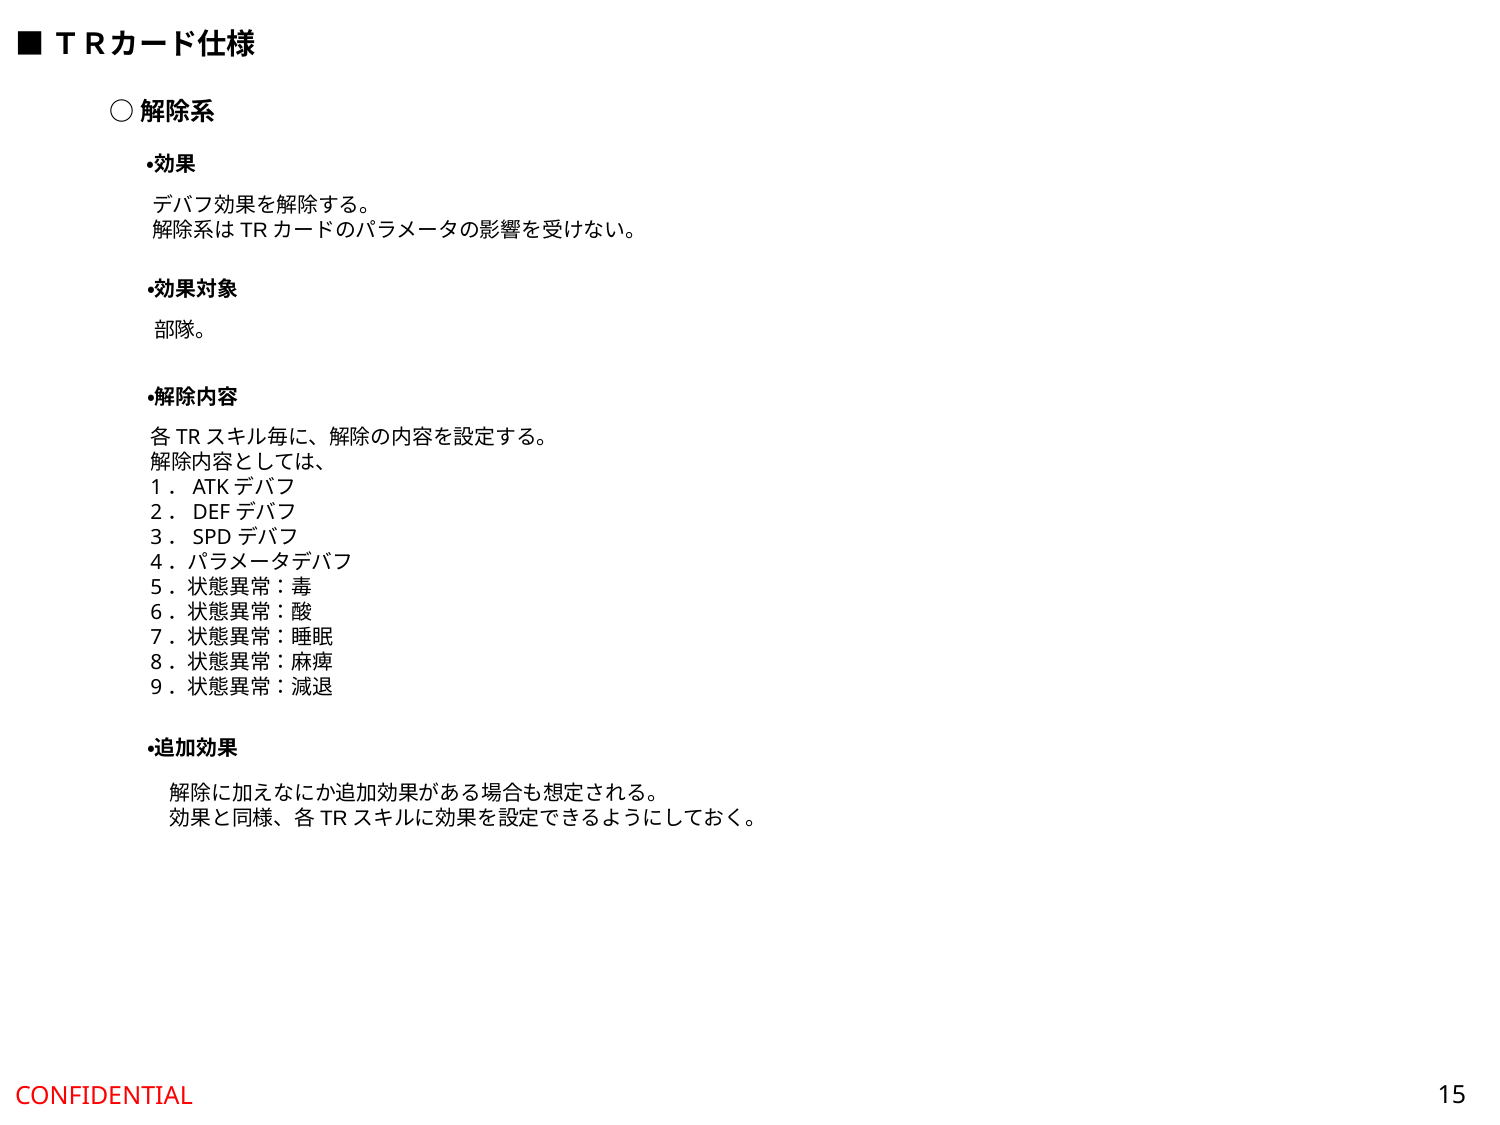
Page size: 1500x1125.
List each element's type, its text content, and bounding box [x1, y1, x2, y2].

text_box デバフ効果を解除する。 解除系はTRカードのパラメータの影響を受けない。 [137, 184, 661, 250]
text_box 各TRスキル毎に、解除の内容を設定する。 解除内容としては、 1．ATKデバフ 2．DEFデバフ 3．SPDデバフ 4．パラメータデバフ 5．状態異常：毒 6．状態異常：酸 7．状態異常：睡眠 8．状態異常：麻痺 9．状態異常：減退 [135, 416, 573, 707]
slide_number 15 [1143, 1065, 1482, 1125]
text_box ・効果 [131, 142, 211, 183]
text_box ・解除内容 [132, 376, 253, 416]
text_box ○解除系 [94, 88, 231, 134]
text_box 解除に加えなにか追加効果がある場合も想定される。 効果と同様、各TRスキルに効果を設定できるようにしておく。 [155, 772, 782, 837]
text_box 部隊。 [139, 308, 232, 349]
text_box ・効果対象 [132, 268, 253, 309]
footer CONFIDENTIAL [0, 1065, 507, 1125]
text_box ・追加効果 [132, 727, 253, 768]
text_box ■ＴＲカード仕様 [0, 17, 272, 68]
